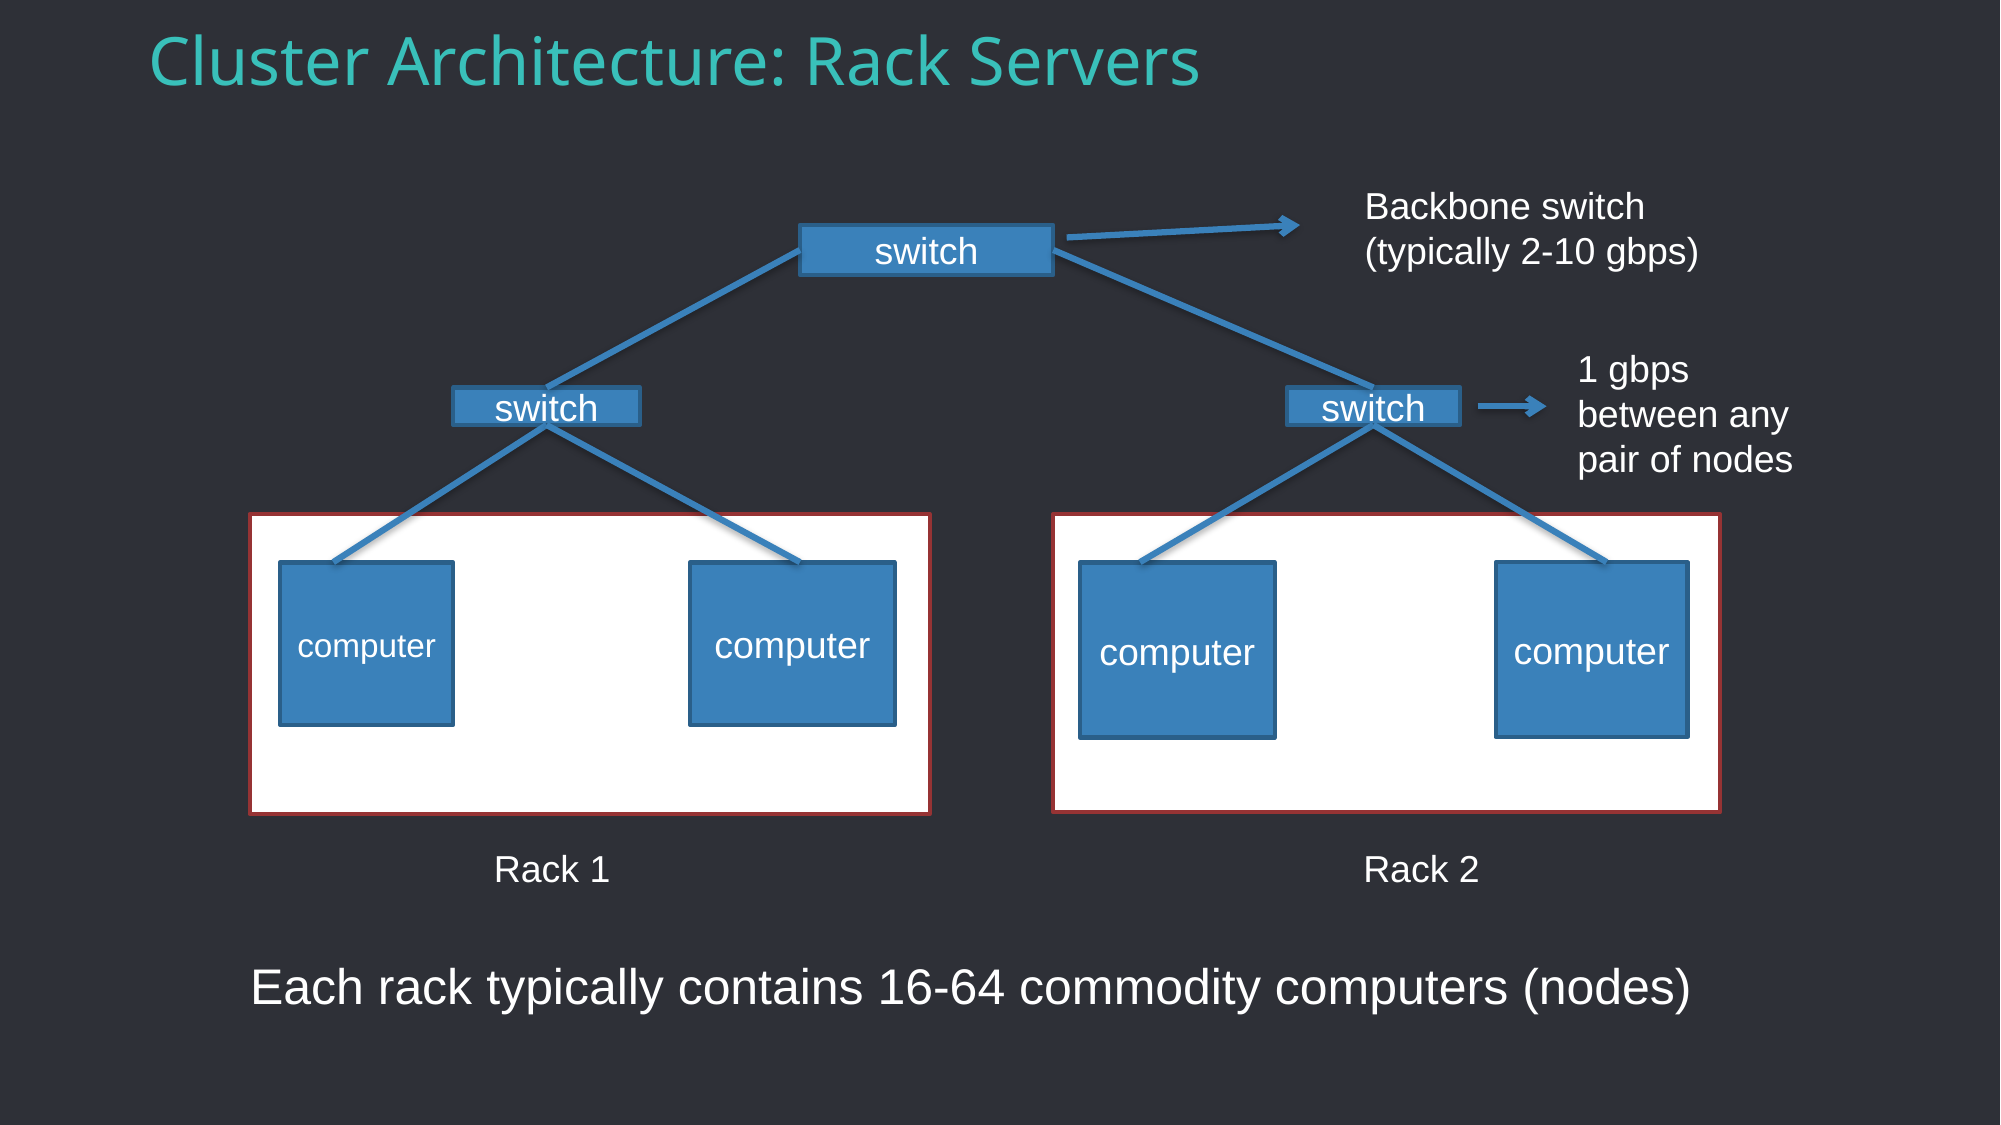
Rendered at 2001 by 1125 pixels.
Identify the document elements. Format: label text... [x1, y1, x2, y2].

text_box Each rack typically contains 16-64 commodity computers (nodes) [235, 947, 1708, 1022]
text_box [1373, 424, 1607, 563]
text_box computer [1078, 560, 1277, 740]
text_box switch [451, 385, 642, 423]
text_box switch [798, 223, 1055, 277]
text_box computer [1494, 560, 1690, 739]
text_box switch [1285, 385, 1462, 423]
title Cluster Architecture: Rack Servers [133, 24, 1720, 114]
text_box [332, 424, 545, 563]
text_box computer [688, 560, 897, 727]
text_box computer [278, 560, 455, 727]
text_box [1139, 424, 1372, 563]
text_box Rack 1 [479, 837, 626, 898]
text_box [1066, 224, 1301, 238]
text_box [546, 424, 801, 563]
text_box Rack 2 [1348, 837, 1495, 898]
text_box Backbone switch (typically 2-10 gbps) [1349, 174, 1715, 280]
text_box [248, 512, 932, 816]
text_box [1053, 249, 1374, 388]
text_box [546, 249, 801, 388]
text_box [1051, 512, 1722, 814]
text_box 1 gbps between any pair of nodes [1562, 337, 1840, 488]
